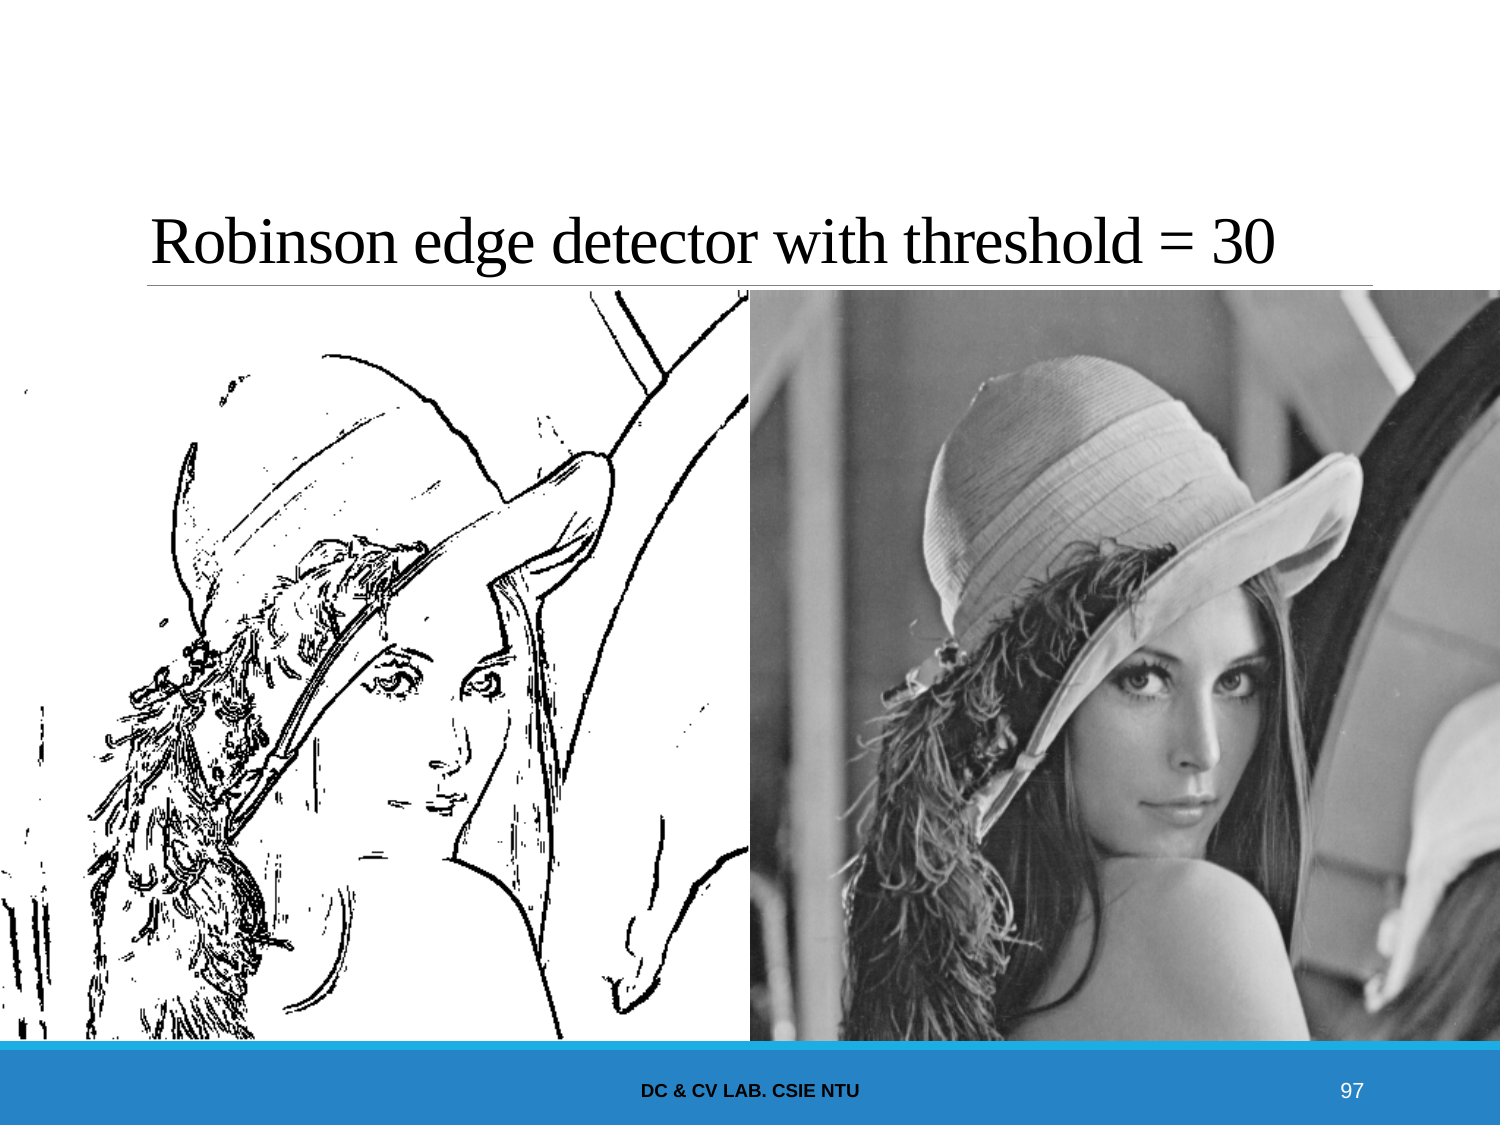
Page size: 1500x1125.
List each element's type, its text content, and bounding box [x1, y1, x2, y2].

slide_number 97 [1218, 1059, 1380, 1120]
title Robinson edge detector with threshold = 30 [135, 47, 1373, 285]
picture [0, 290, 1500, 1042]
footer DC & CV Lab. CSIE NTU [453, 1059, 1047, 1120]
